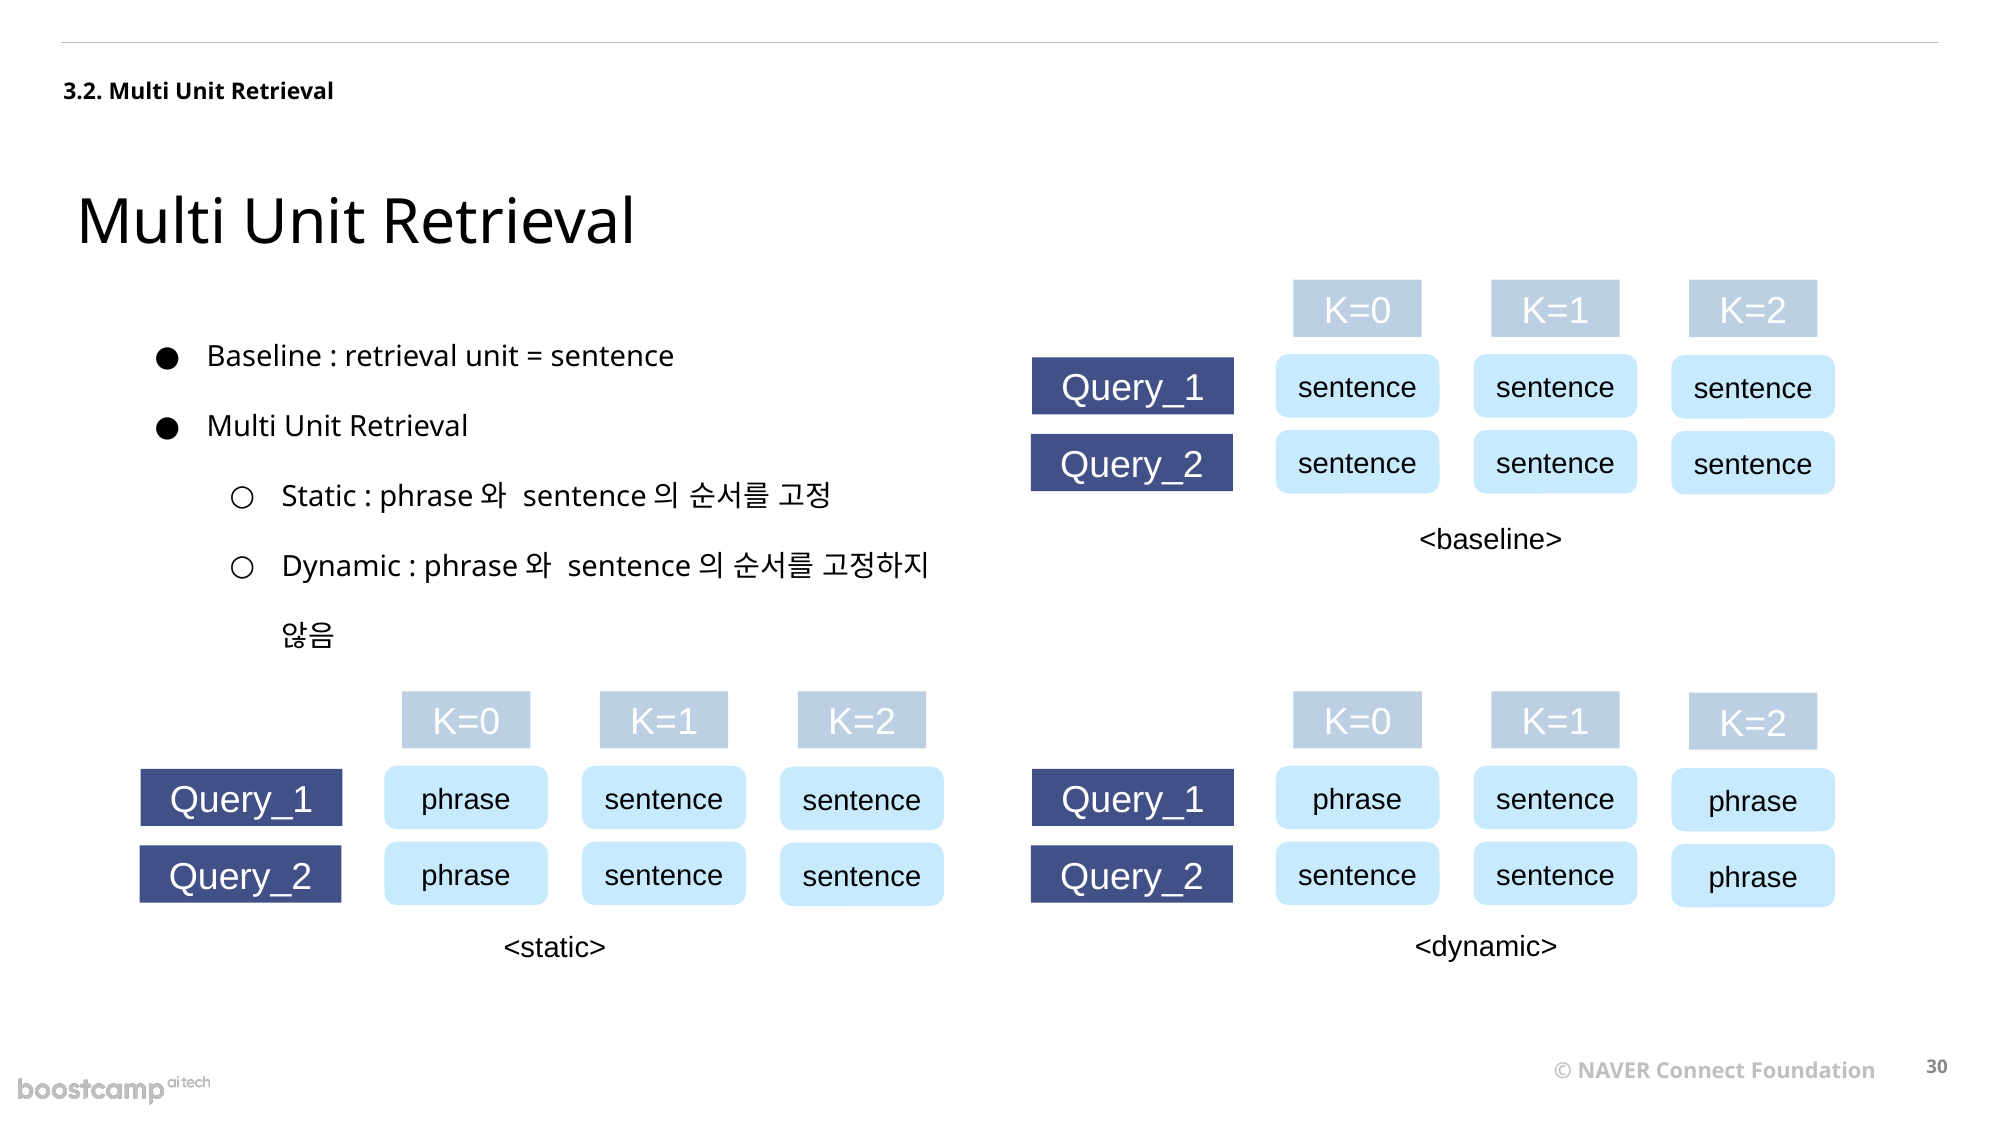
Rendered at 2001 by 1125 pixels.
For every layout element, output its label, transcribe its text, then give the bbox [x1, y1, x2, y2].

text_box Query_2 [139, 845, 342, 903]
text_box <static> [461, 911, 649, 971]
text_box Query_1 [1032, 357, 1234, 415]
text_box Query_2 [1030, 433, 1233, 492]
text_box <dynamic> [1392, 910, 1580, 971]
text_box Query_1 [1032, 768, 1234, 826]
text_box <baseline> [1397, 502, 1585, 563]
text_box sentence [1476, 844, 1635, 902]
text_box K=2 [1689, 279, 1818, 337]
text_box K=1 [599, 691, 729, 749]
text_box 3.2. Multi Unit Retrieval [48, 44, 426, 112]
text_box sentence [783, 769, 941, 827]
text_box sentence [1278, 357, 1437, 415]
text_box K=2 [797, 691, 927, 749]
text_box sentence [1476, 433, 1635, 491]
text_box phrase [1278, 768, 1437, 827]
text_box phrase [387, 844, 546, 902]
text_box Baseline : retrieval unit = sentence Multi Unit Retrieval Static : phrase와 sentence의 순서를 고정 Dynamic : phrase와 sentence의 순서를 고정하지 않음 [116, 294, 994, 660]
text_box sentence [585, 844, 743, 902]
text_box sentence [1674, 434, 1833, 492]
picture [17, 1075, 210, 1105]
text_box phrase [1674, 846, 1833, 905]
text_box © NAVER Connect Foundation [1538, 1046, 1830, 1091]
text_box phrase [387, 768, 546, 827]
text_box K=1 [1491, 691, 1620, 749]
text_box K=0 [402, 691, 531, 749]
text_box sentence [1278, 433, 1437, 491]
text_box K=0 [1293, 279, 1422, 337]
text_box 30 [1830, 1038, 1963, 1098]
text_box sentence [1674, 358, 1833, 416]
text_box phrase [1674, 771, 1833, 829]
text_box sentence [1476, 768, 1635, 827]
text_box sentence [1476, 357, 1635, 415]
text_box K=0 [1293, 691, 1422, 749]
text_box Query_1 [140, 768, 343, 826]
text_box sentence [1278, 844, 1437, 902]
text_box K=1 [1491, 279, 1620, 337]
text_box K=2 [1689, 692, 1818, 750]
text_box Query_2 [1030, 845, 1233, 903]
text_box sentence [783, 845, 941, 903]
text_box sentence [585, 768, 743, 827]
text_box Multi Unit Retrieval [60, 146, 1696, 264]
